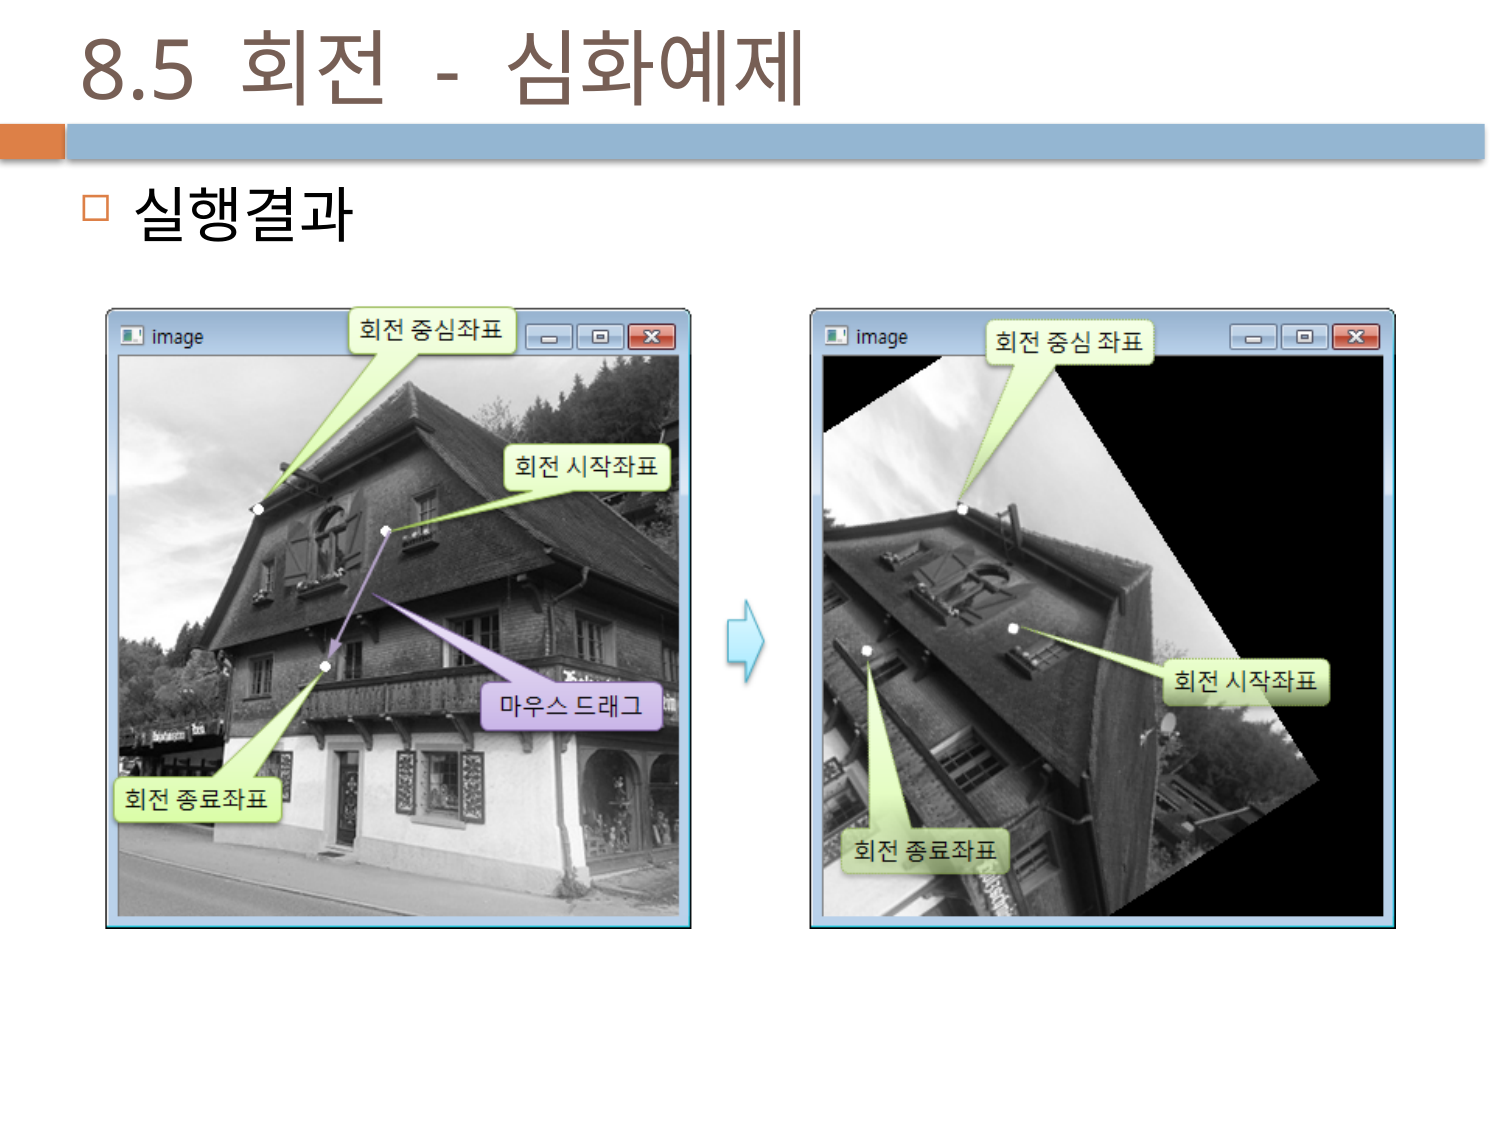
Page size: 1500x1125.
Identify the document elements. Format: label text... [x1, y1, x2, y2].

picture [104, 302, 1396, 929]
title 8.5 회전 - 심화예제 [64, 7, 1471, 126]
list 실행결과 [64, 169, 1471, 1059]
